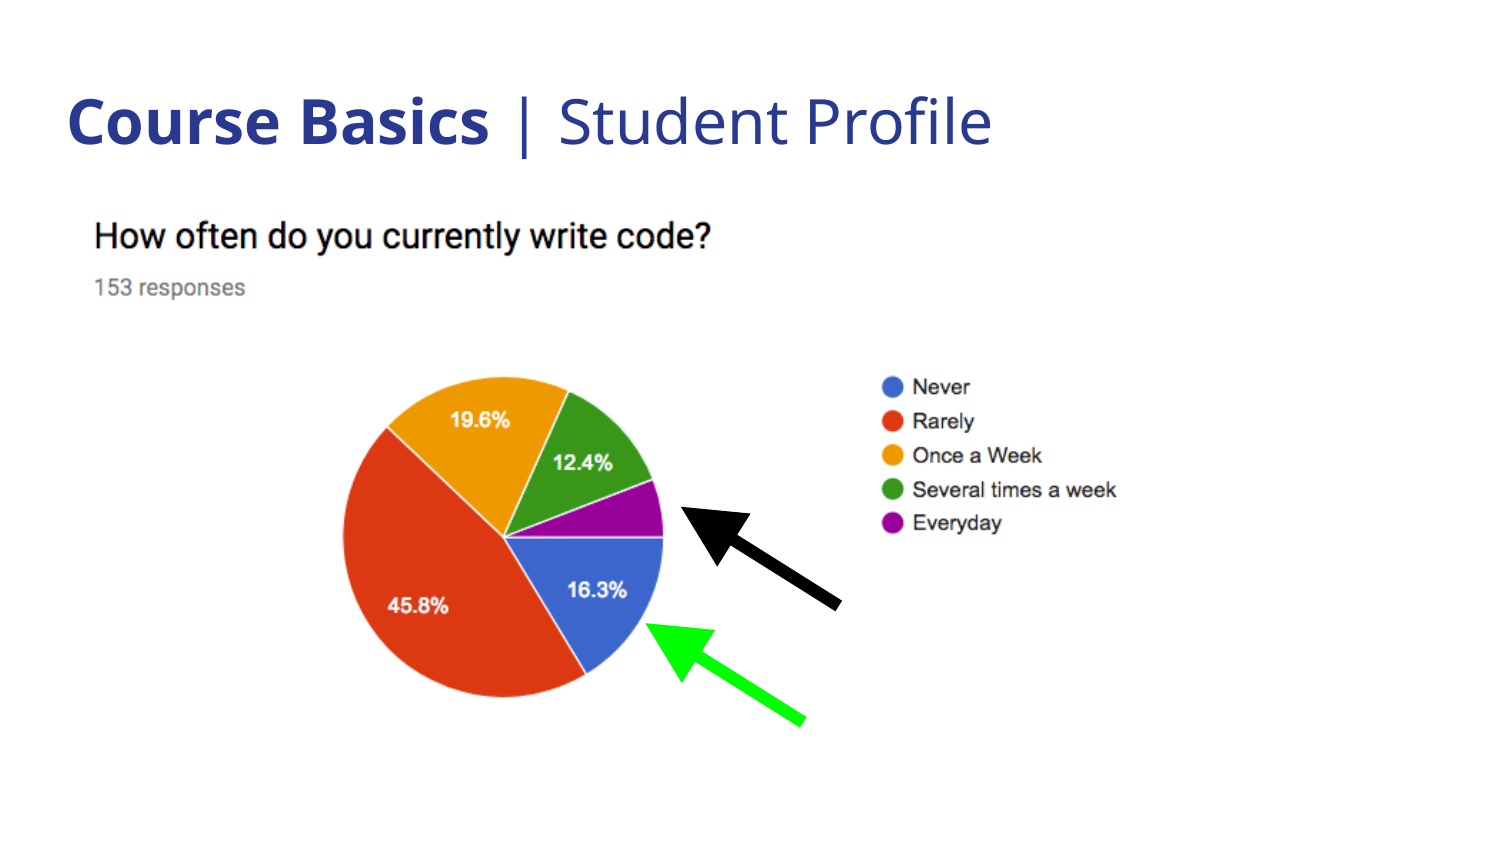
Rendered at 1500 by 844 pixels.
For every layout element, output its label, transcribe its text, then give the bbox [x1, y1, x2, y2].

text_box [645, 622, 804, 723]
title Course Basics | Student Profile [51, 67, 1449, 167]
picture [67, 200, 1175, 737]
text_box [680, 506, 839, 607]
